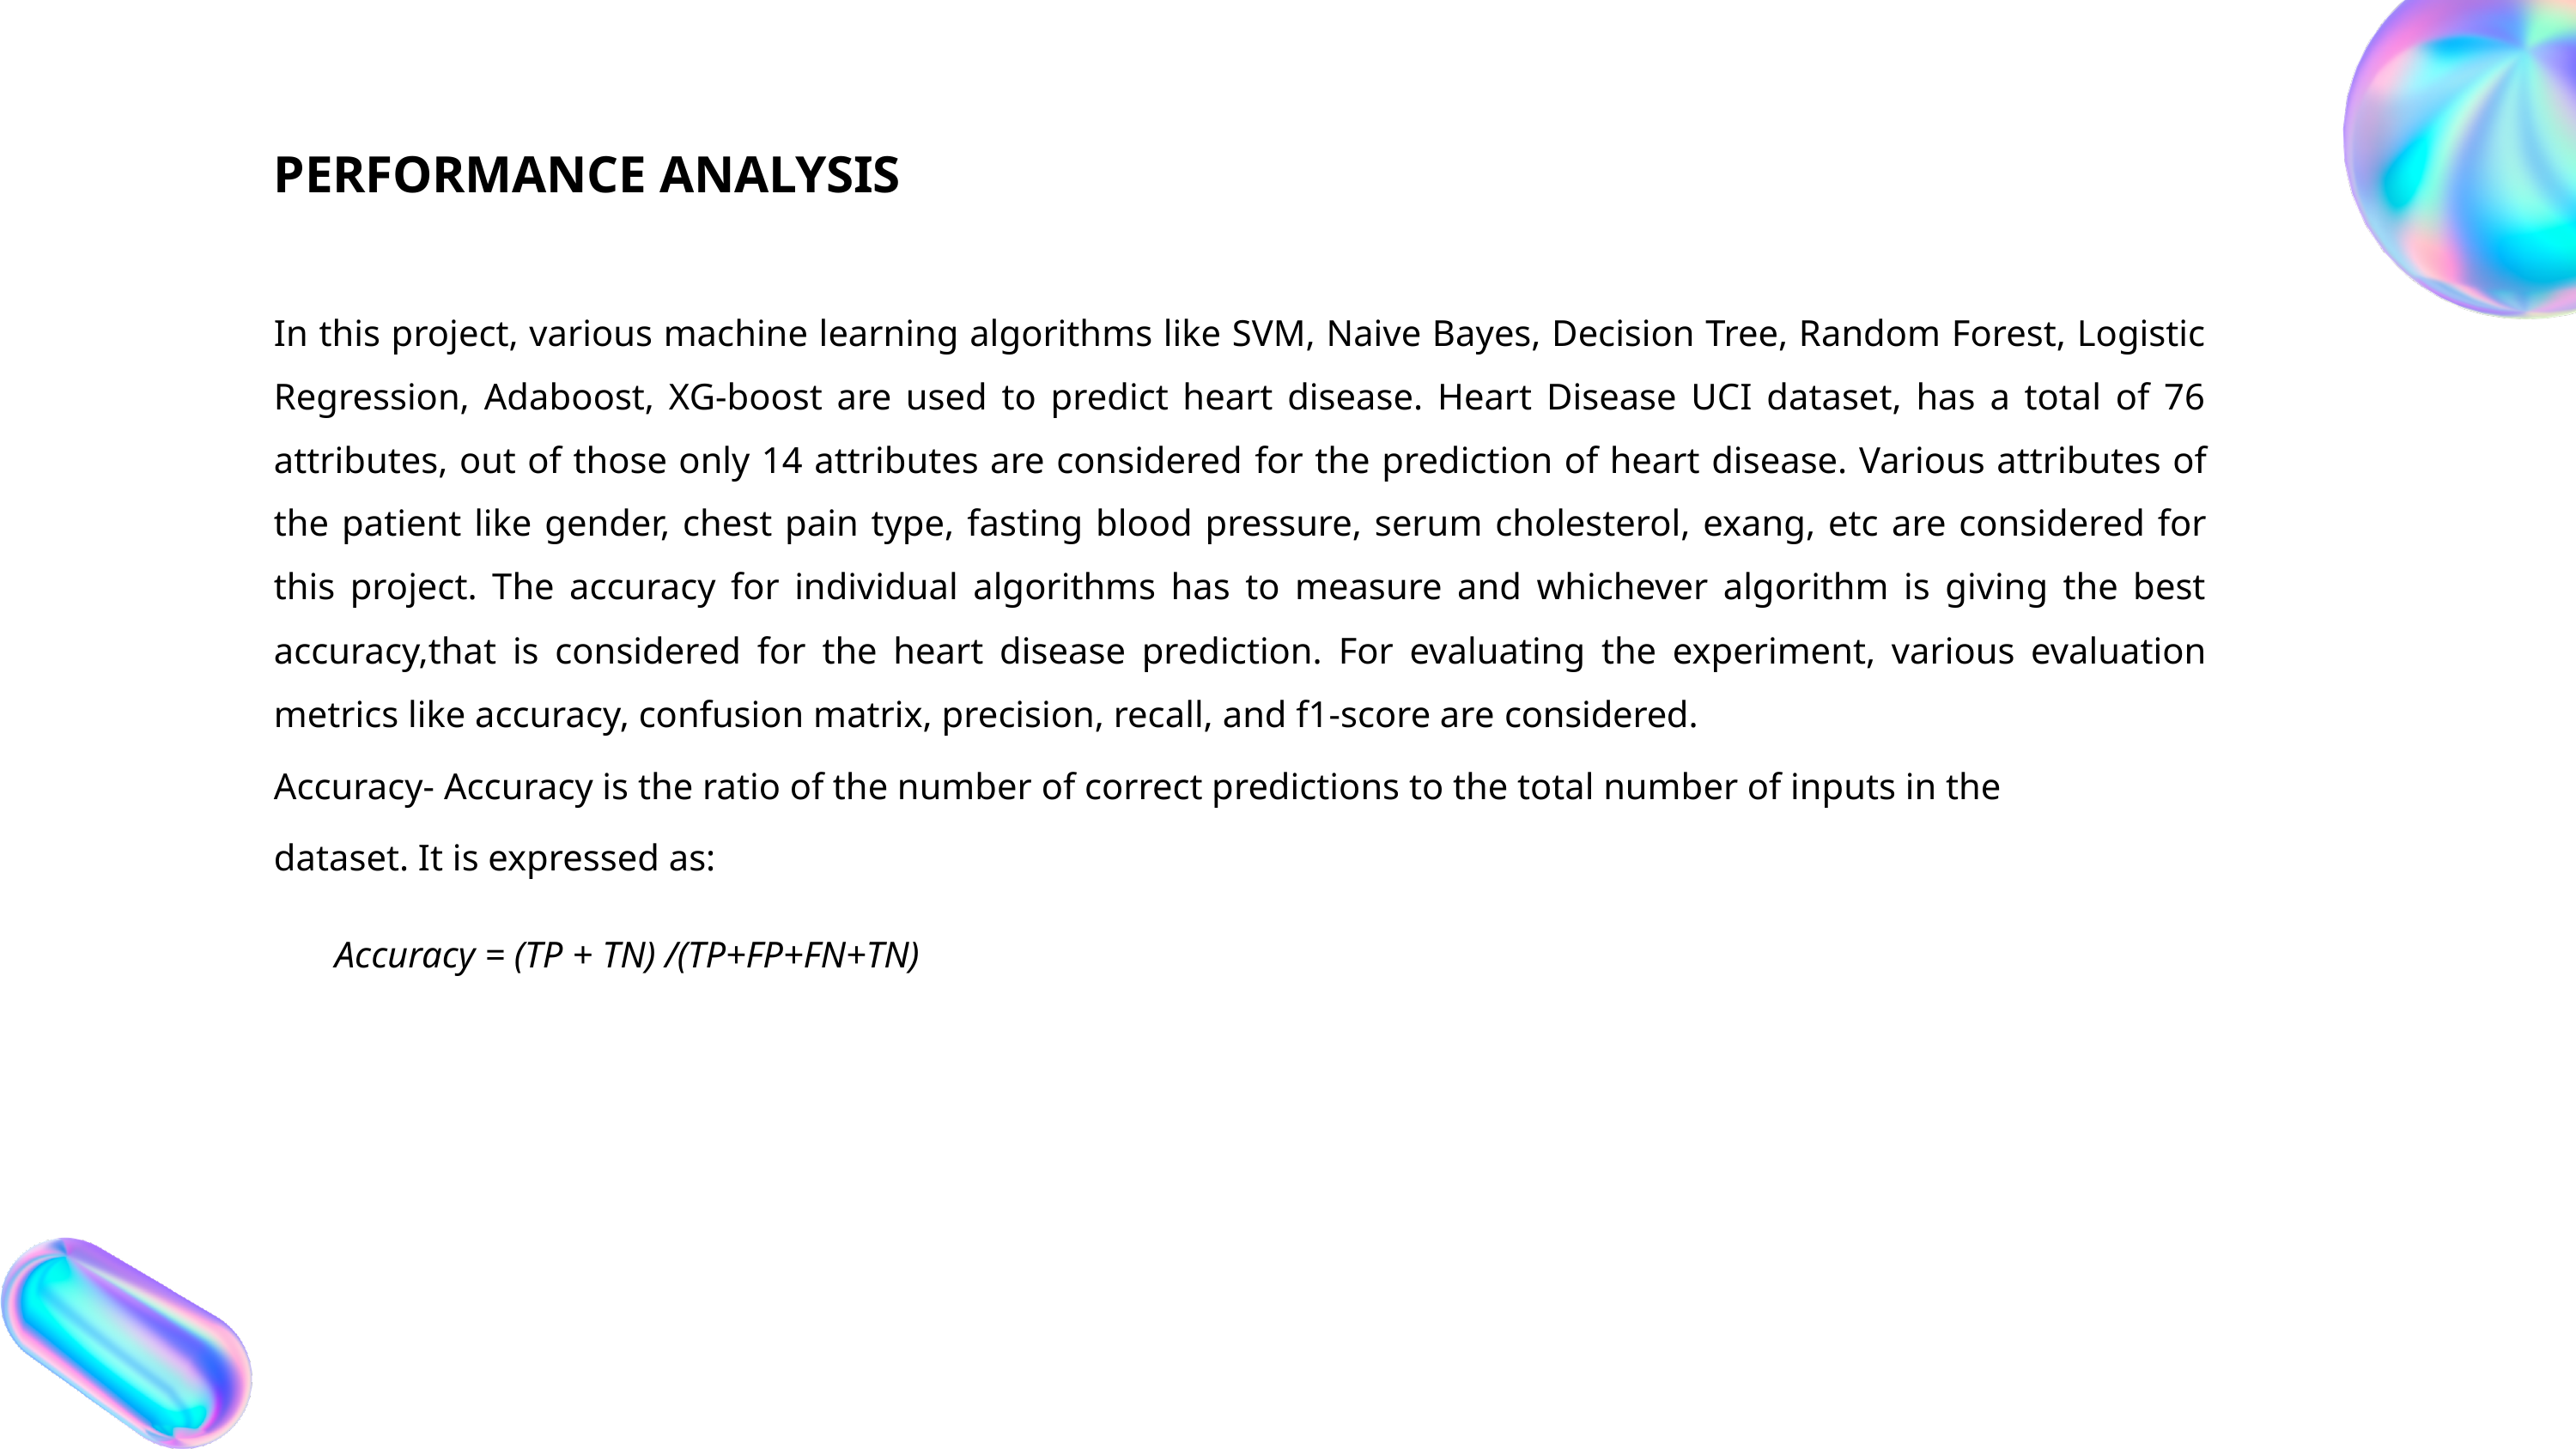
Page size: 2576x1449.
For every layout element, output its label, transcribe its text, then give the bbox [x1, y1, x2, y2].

picture [0, 1237, 253, 1449]
text_box PERFORMANCE ANALYSIS In this project, various machine learning algorithms like SVM, Naive Bayes, Decision Tree, Random Forest, Logistic Regression, Adaboost, XG-boost are used to predict heart disease. Heart Disease UCI dataset, has a total of 76 attributes, out of those only 14 attributes are considered for the prediction of heart disease. Various attributes of the patient like gender, chest pain type, fasting blood pressure, serum cholesterol, exang, etc are considered for this project. The accuracy for individual algorithms has to measure and whichever algorithm is giving the best accuracy,that is considered for the heart disease prediction. For evaluating the experiment, various evaluation metrics like accuracy, confusion matrix, precision, recall, and f1-score are considered. Accuracy- Accuracy is the ratio of the number of correct predictions to the total number of inputs in the dataset. It is expressed as: Accuracy = (TP + TN) /(TP+FP+FN+TN) [252, 136, 2297, 982]
picture [2342, 0, 2576, 320]
